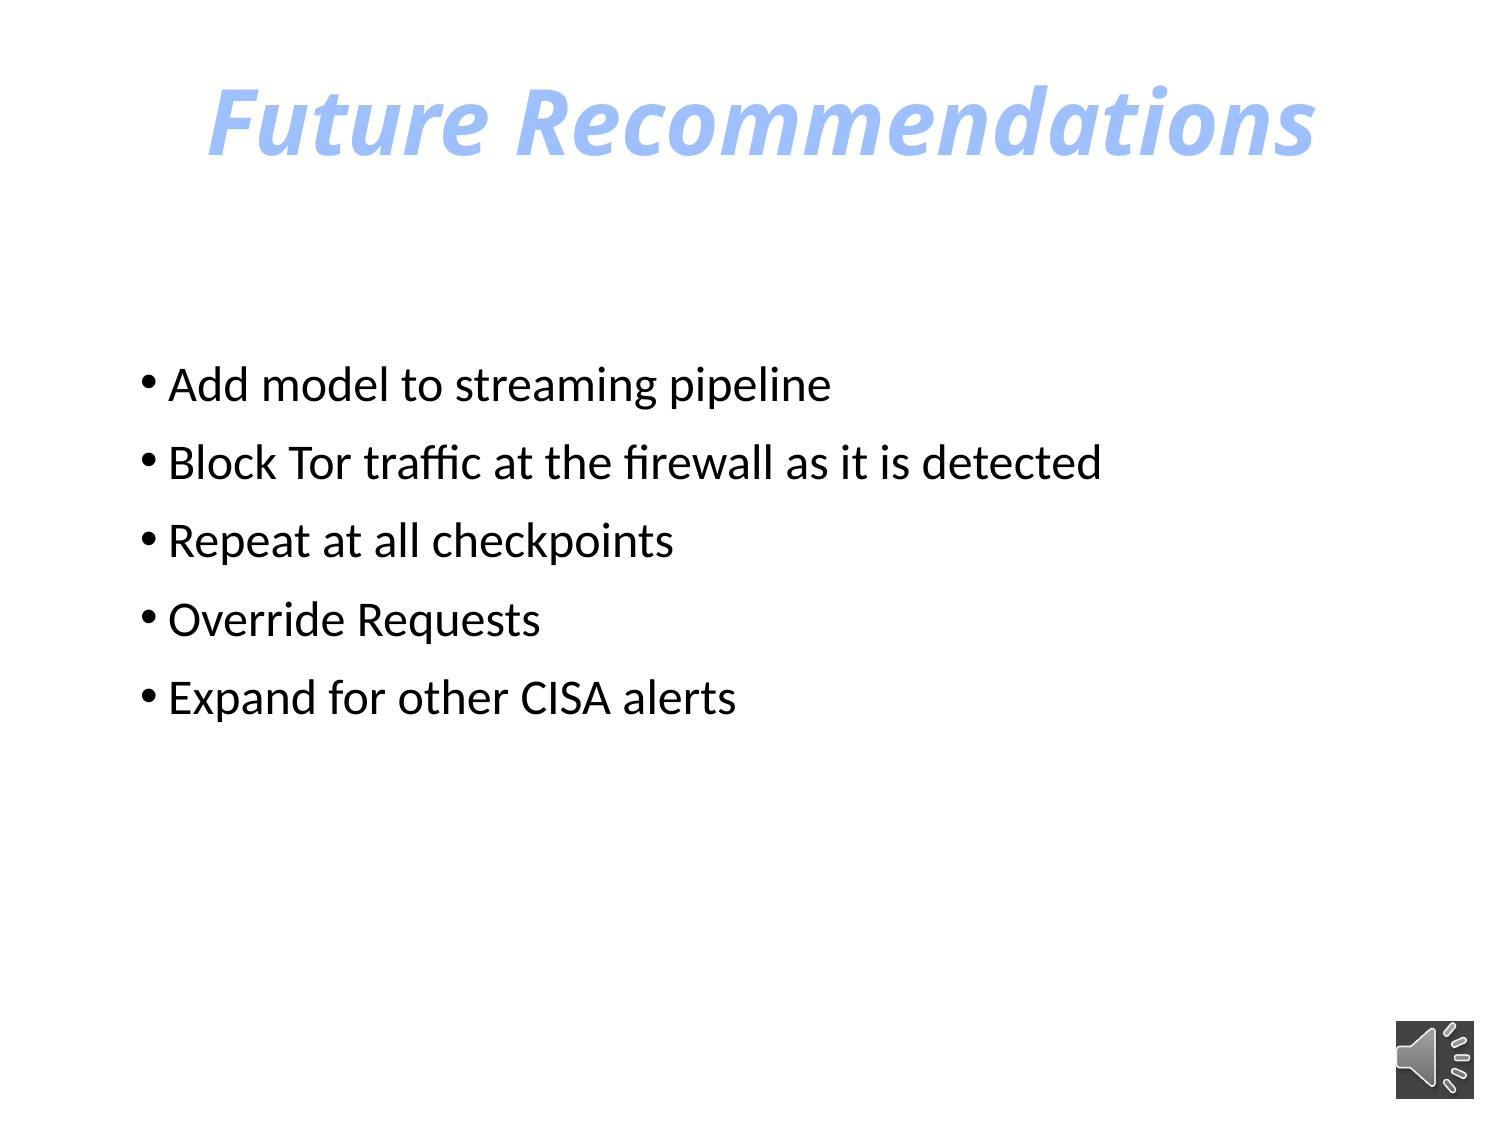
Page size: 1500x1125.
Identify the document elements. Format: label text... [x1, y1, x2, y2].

picture [1394, 1019, 1476, 1101]
text_box Add model to streaming pipeline Block Tor traffic at the firewall as it is detected Repeat at all checkpoints Override Requests Expand for other CISA alerts [125, 337, 1375, 825]
title Future Recommendations [125, 37, 1400, 201]
